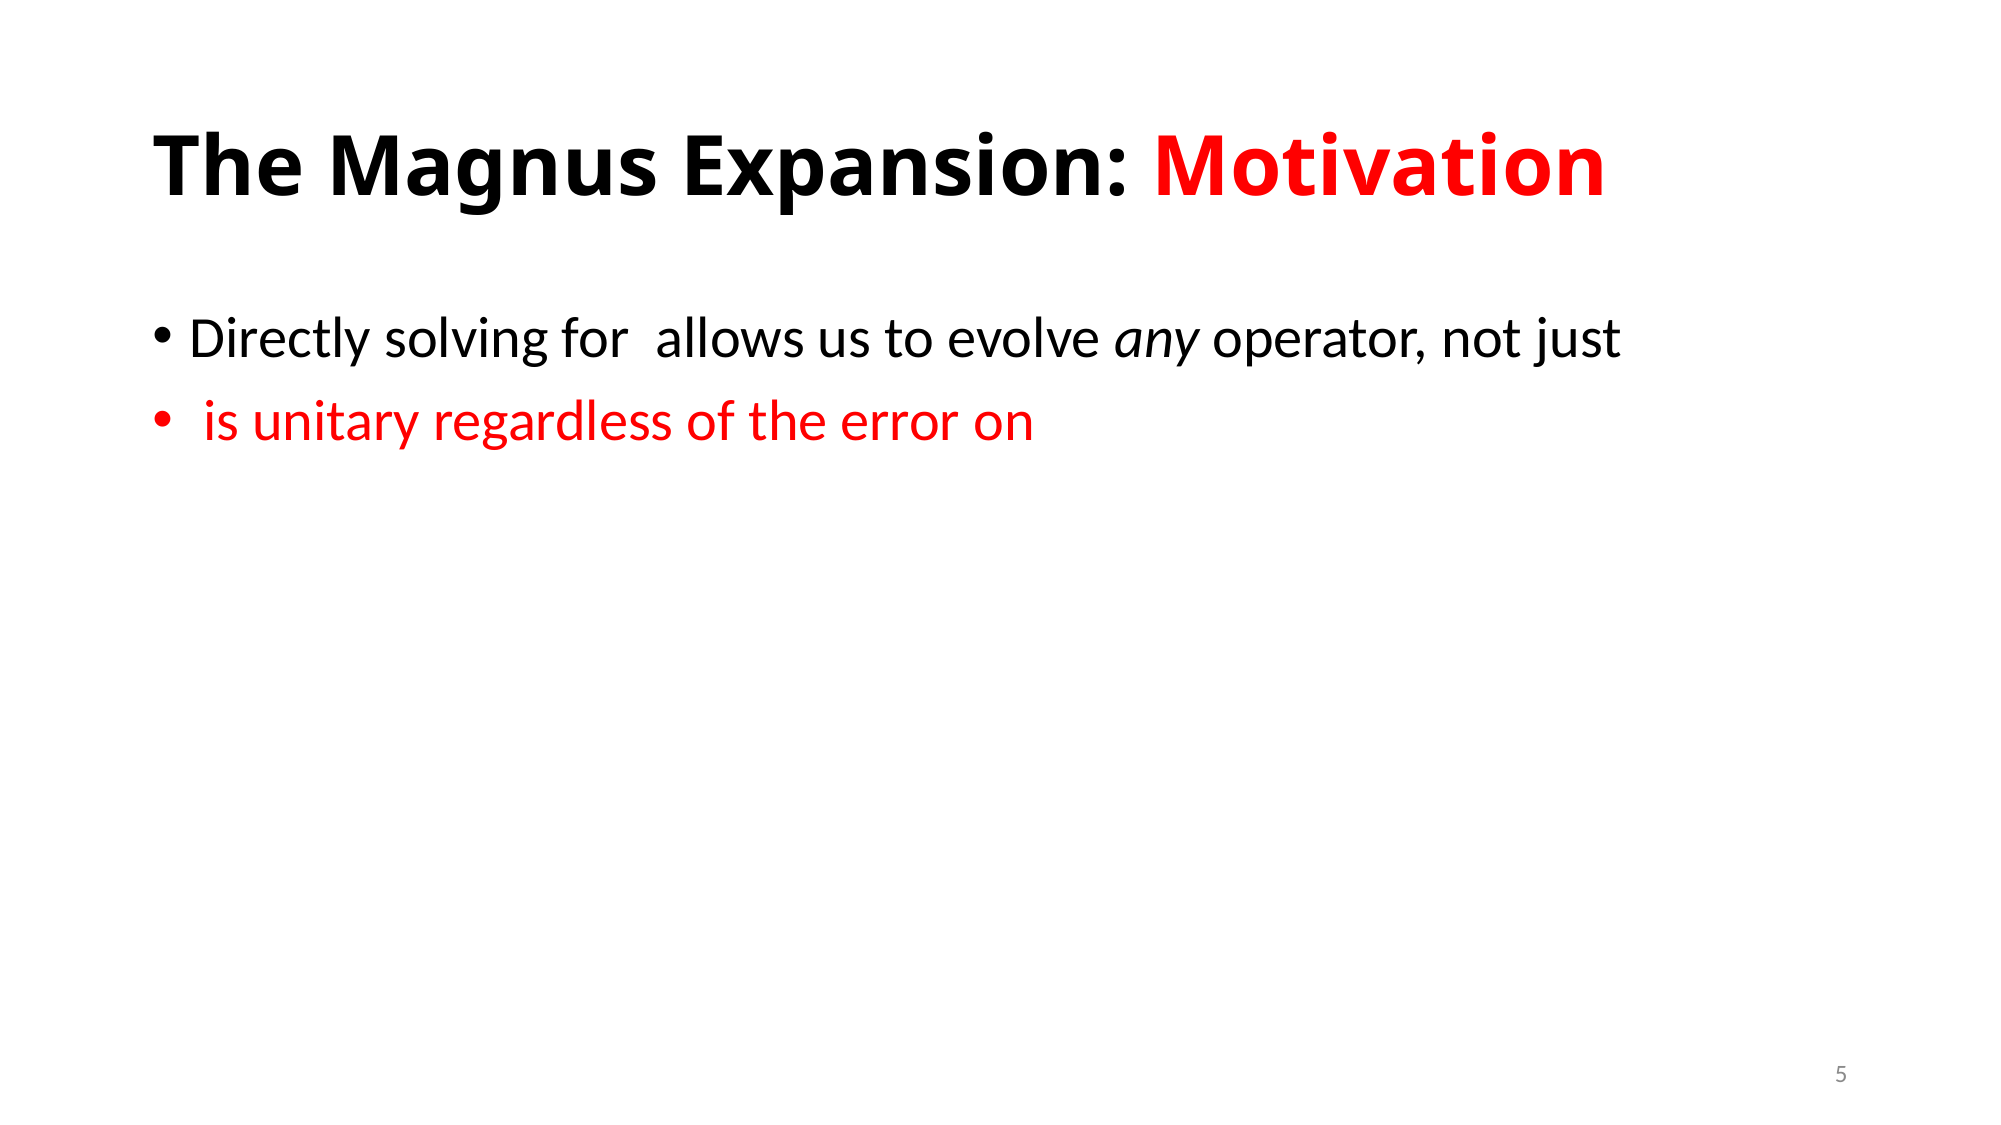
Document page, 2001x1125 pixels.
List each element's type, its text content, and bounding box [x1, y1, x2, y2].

title The Magnus Expansion: Motivation [137, 59, 1863, 278]
slide_number 5 [1412, 1042, 1863, 1103]
